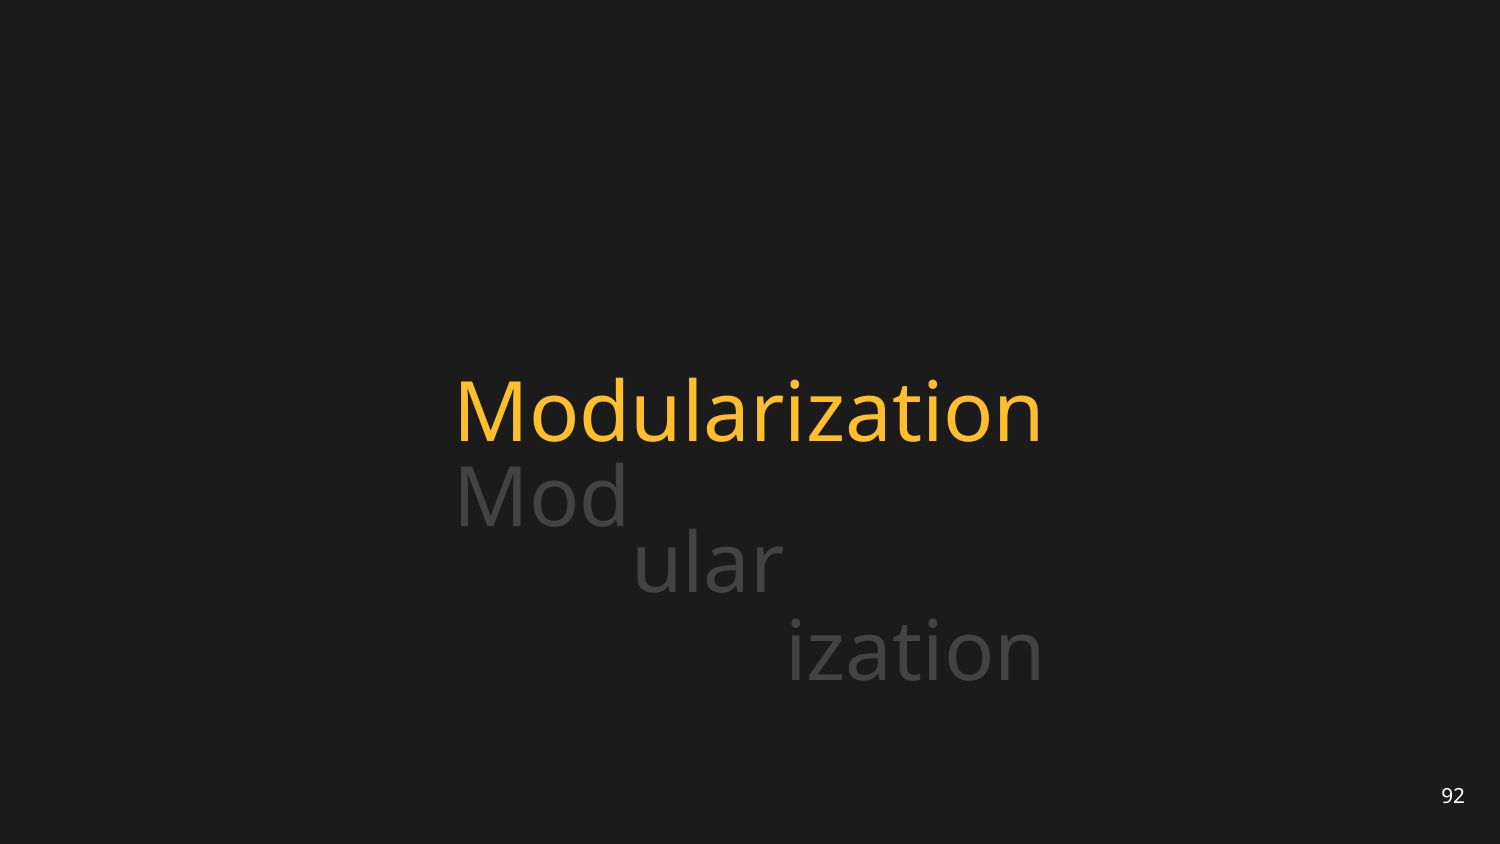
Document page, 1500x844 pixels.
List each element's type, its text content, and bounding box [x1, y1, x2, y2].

title Modularization [28, 505, 1472, 592]
slide_number 92 [1389, 764, 1480, 830]
title Modularization [28, 592, 1472, 711]
title Modularization [28, 438, 1472, 505]
title Modularization [28, 353, 1472, 438]
